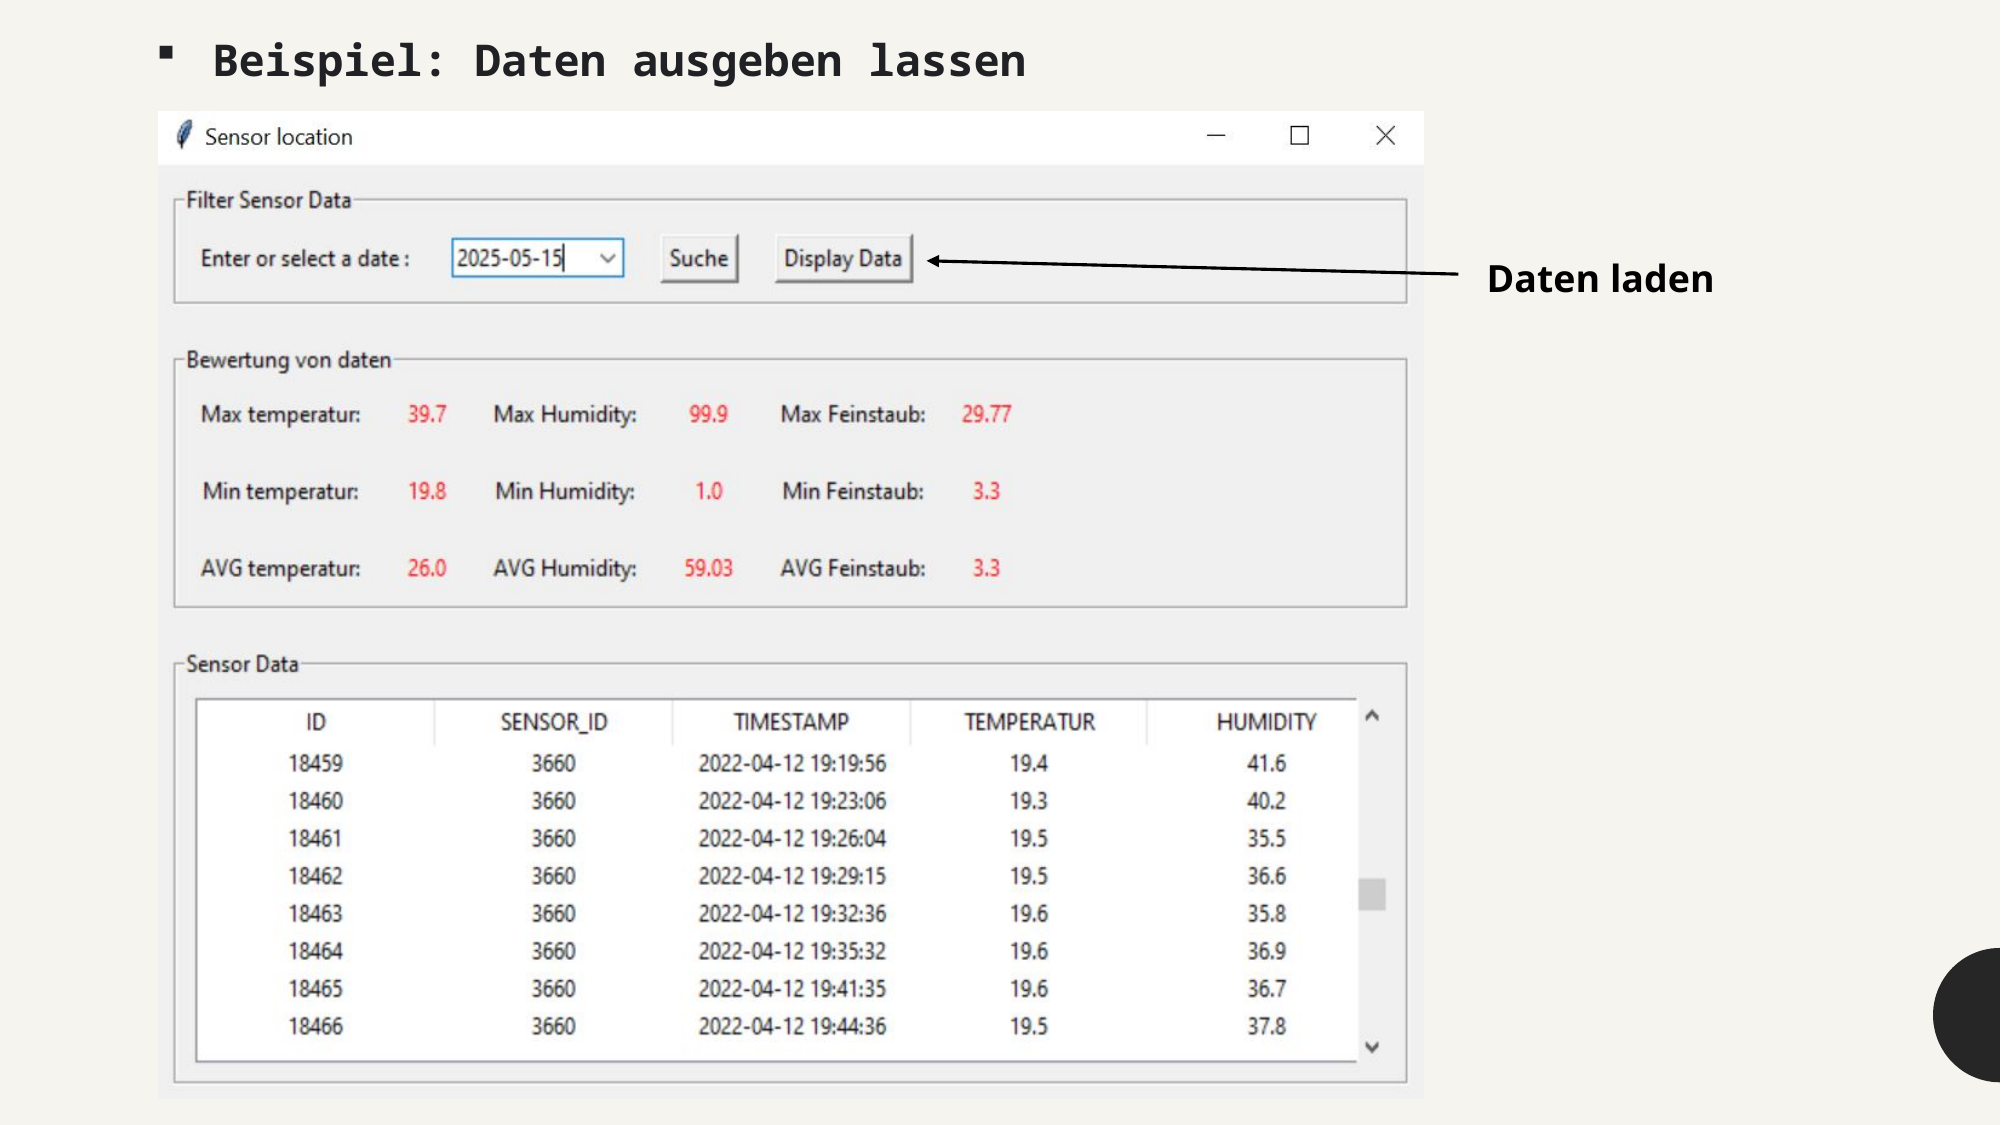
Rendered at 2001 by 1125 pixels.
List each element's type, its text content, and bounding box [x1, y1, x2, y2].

list Beispiel: Daten ausgeben lassen [141, 0, 1892, 112]
text_box Daten laden [1471, 247, 1922, 308]
picture [158, 111, 1424, 1099]
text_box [926, 260, 1459, 275]
